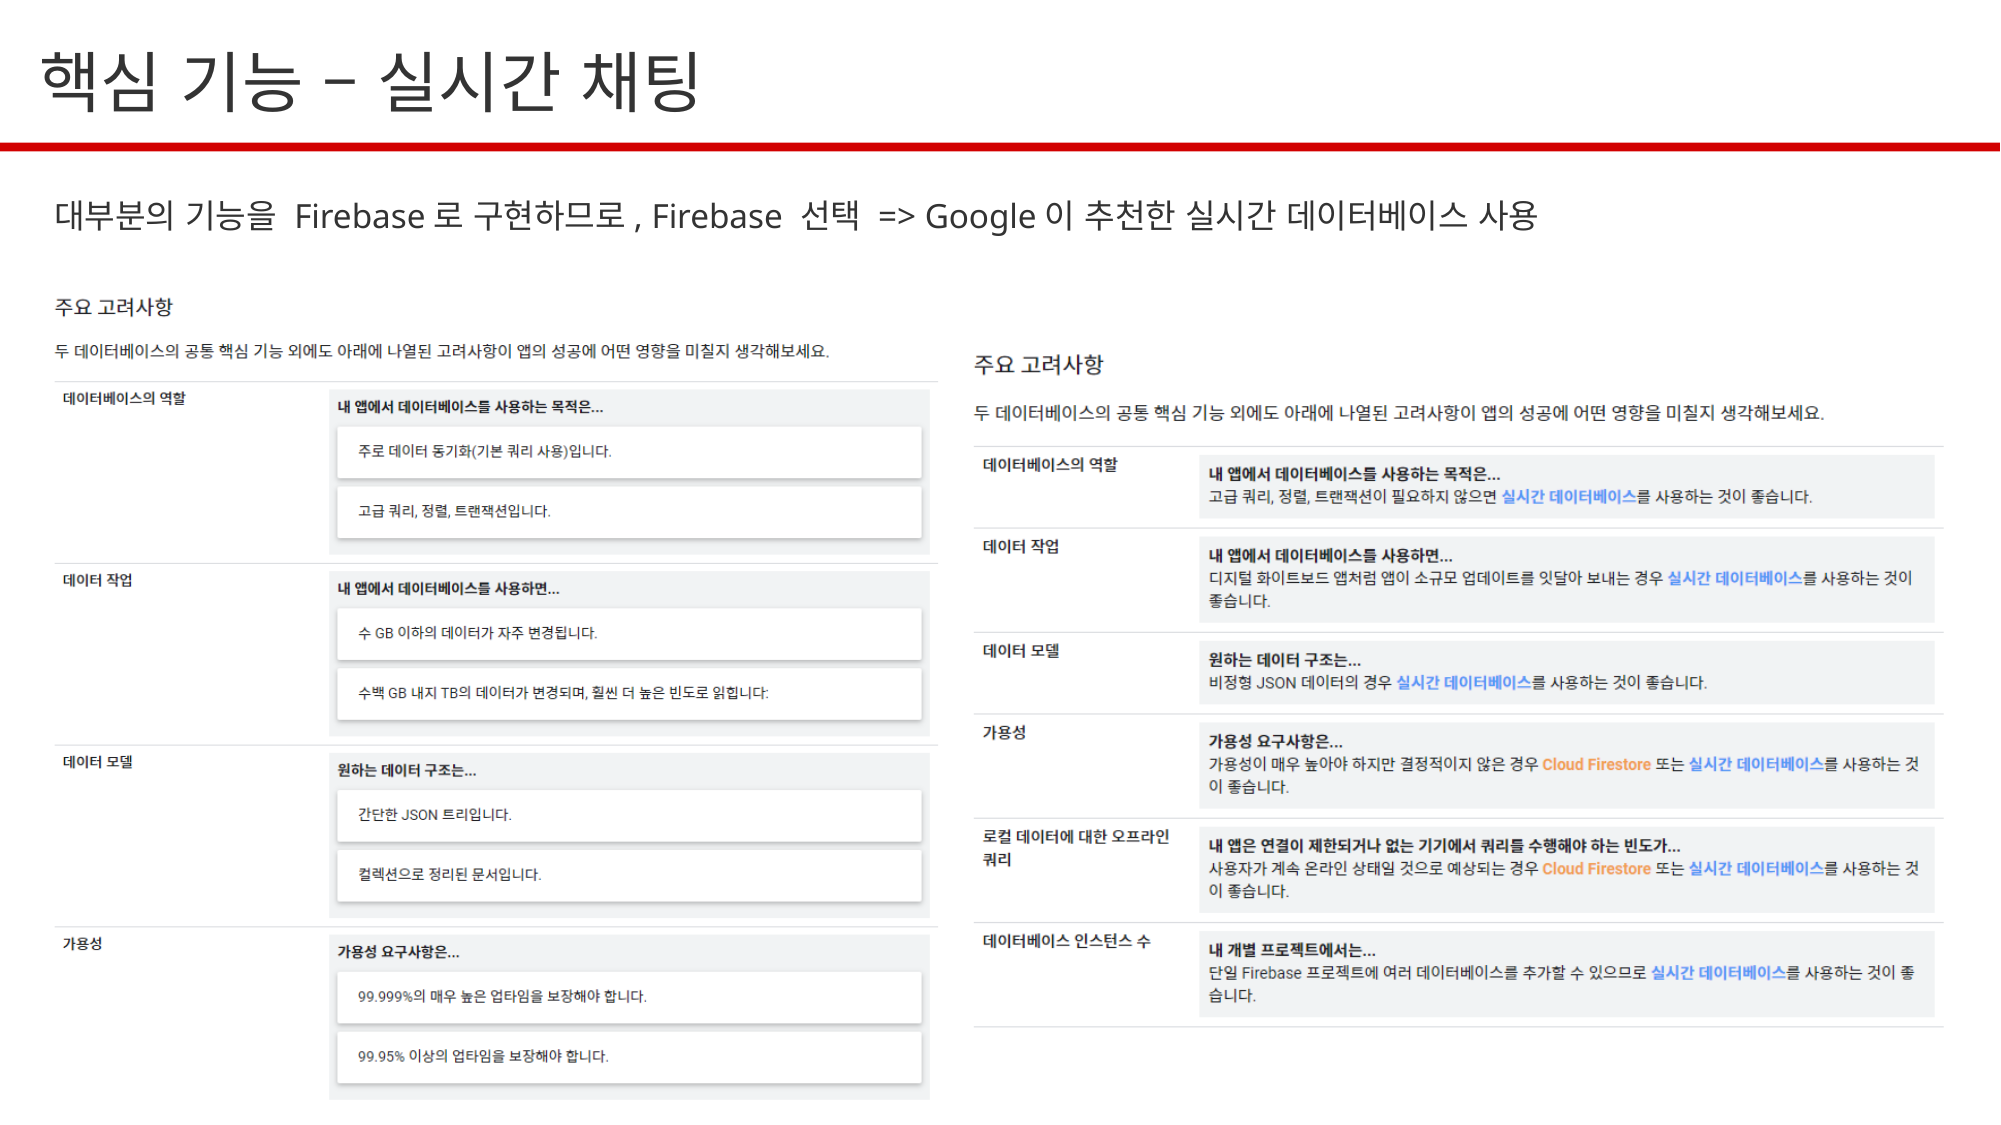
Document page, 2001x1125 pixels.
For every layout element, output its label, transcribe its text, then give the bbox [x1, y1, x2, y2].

picture [32, 280, 1971, 1106]
text_box [0, 142, 2000, 152]
text_box 대부분의 기능을 Firebase로 구현하므로, Firebase 선택 => Google이 추천한 실시간 데이터베이스 사용 [39, 188, 1555, 243]
text_box 핵심 기능 – 실시간 채팅 [24, 33, 719, 129]
